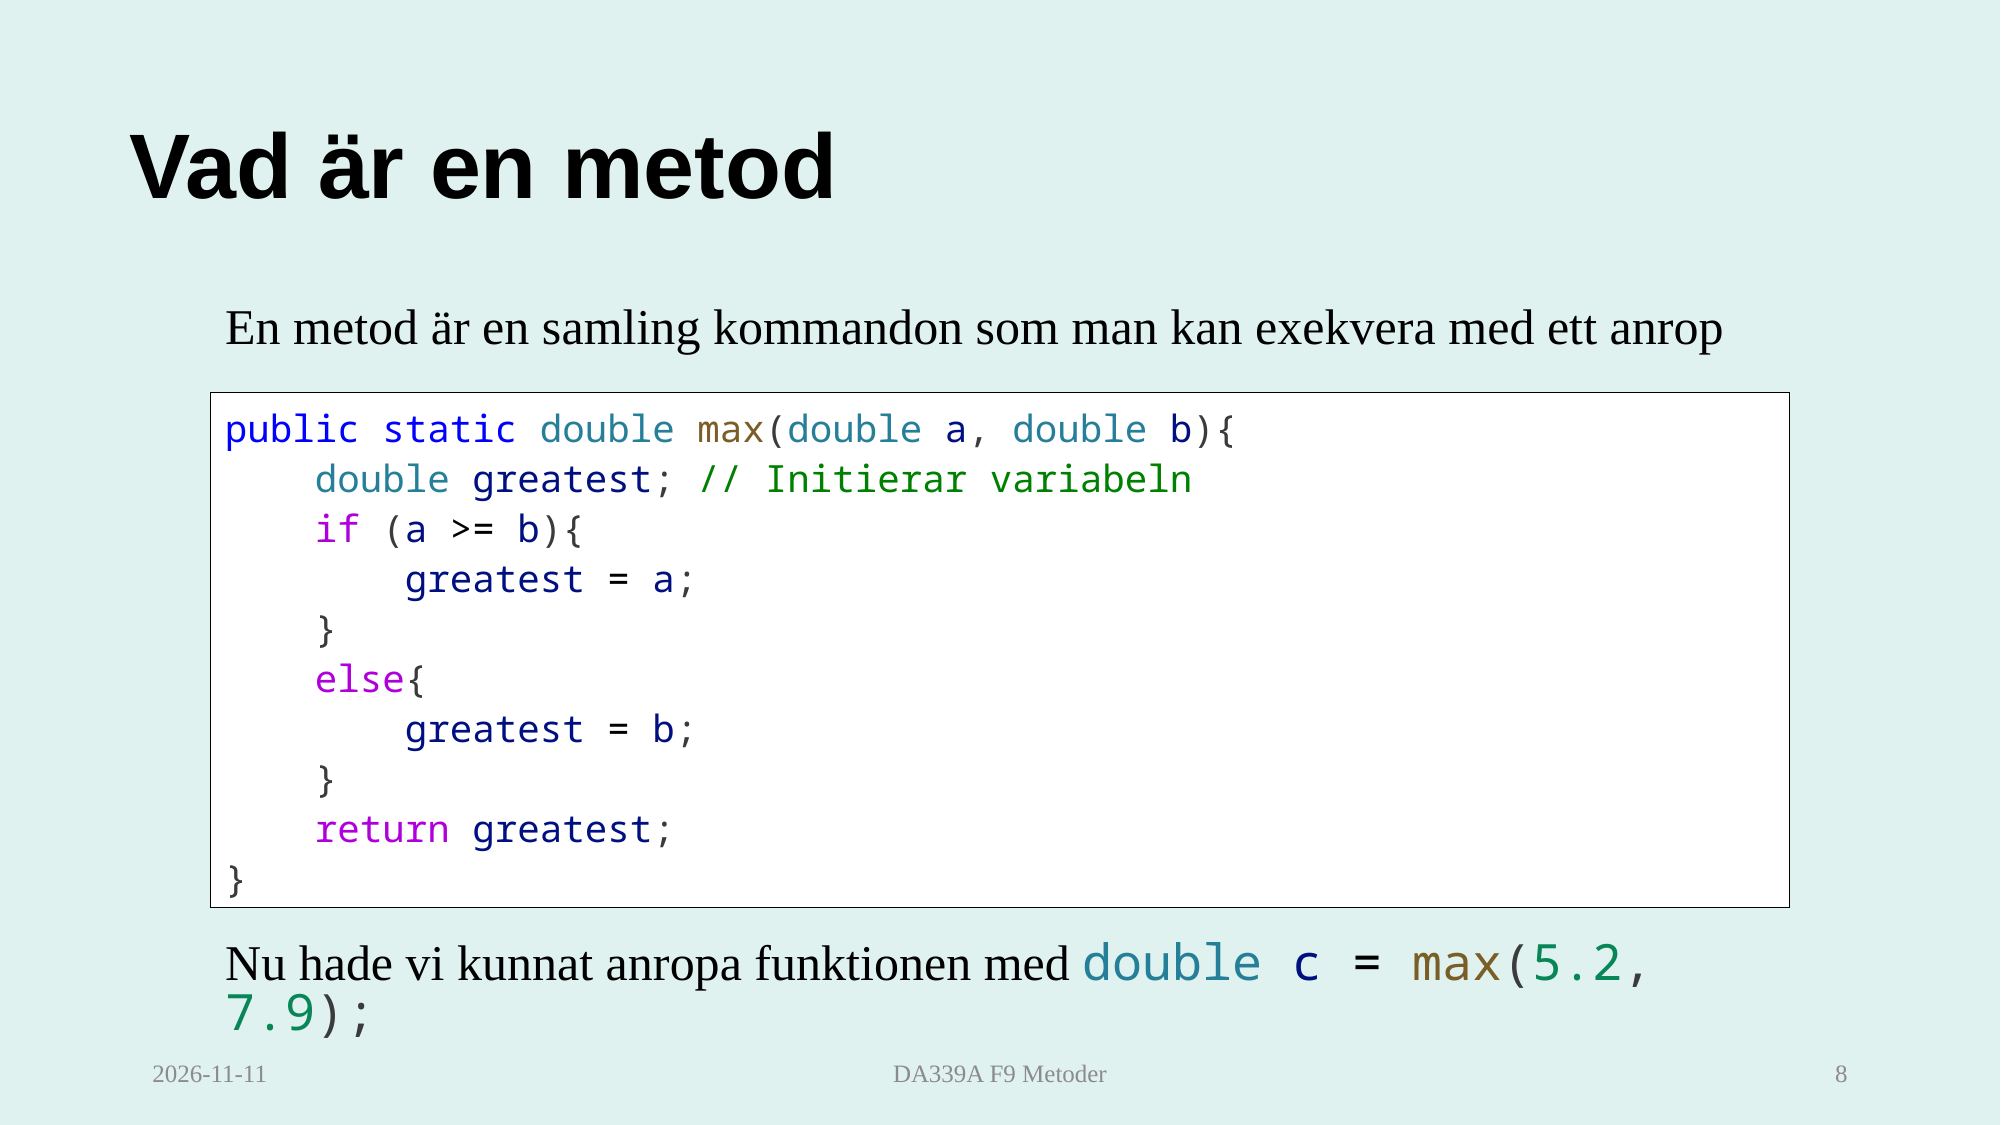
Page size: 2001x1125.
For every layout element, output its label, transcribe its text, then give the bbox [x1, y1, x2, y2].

list En metod är en samling kommandon som man kan exekvera med ett anrop [210, 287, 1790, 375]
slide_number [137, 1042, 588, 1103]
text_box public static double max(double a, double b){ double greatest; // Initierar variabeln if (a >= b){ greatest = a; } else{ greatest = b; } return greatest; } [210, 392, 1790, 908]
footer DA339A F9 Metoder [662, 1042, 1338, 1103]
title Vad är en metod [114, 79, 1840, 260]
slide_number 8 [1412, 1042, 1863, 1103]
text_box Nu hade vi kunnat anropa funktionen med double c = max(5.2, 7.9); [210, 932, 1790, 1020]
